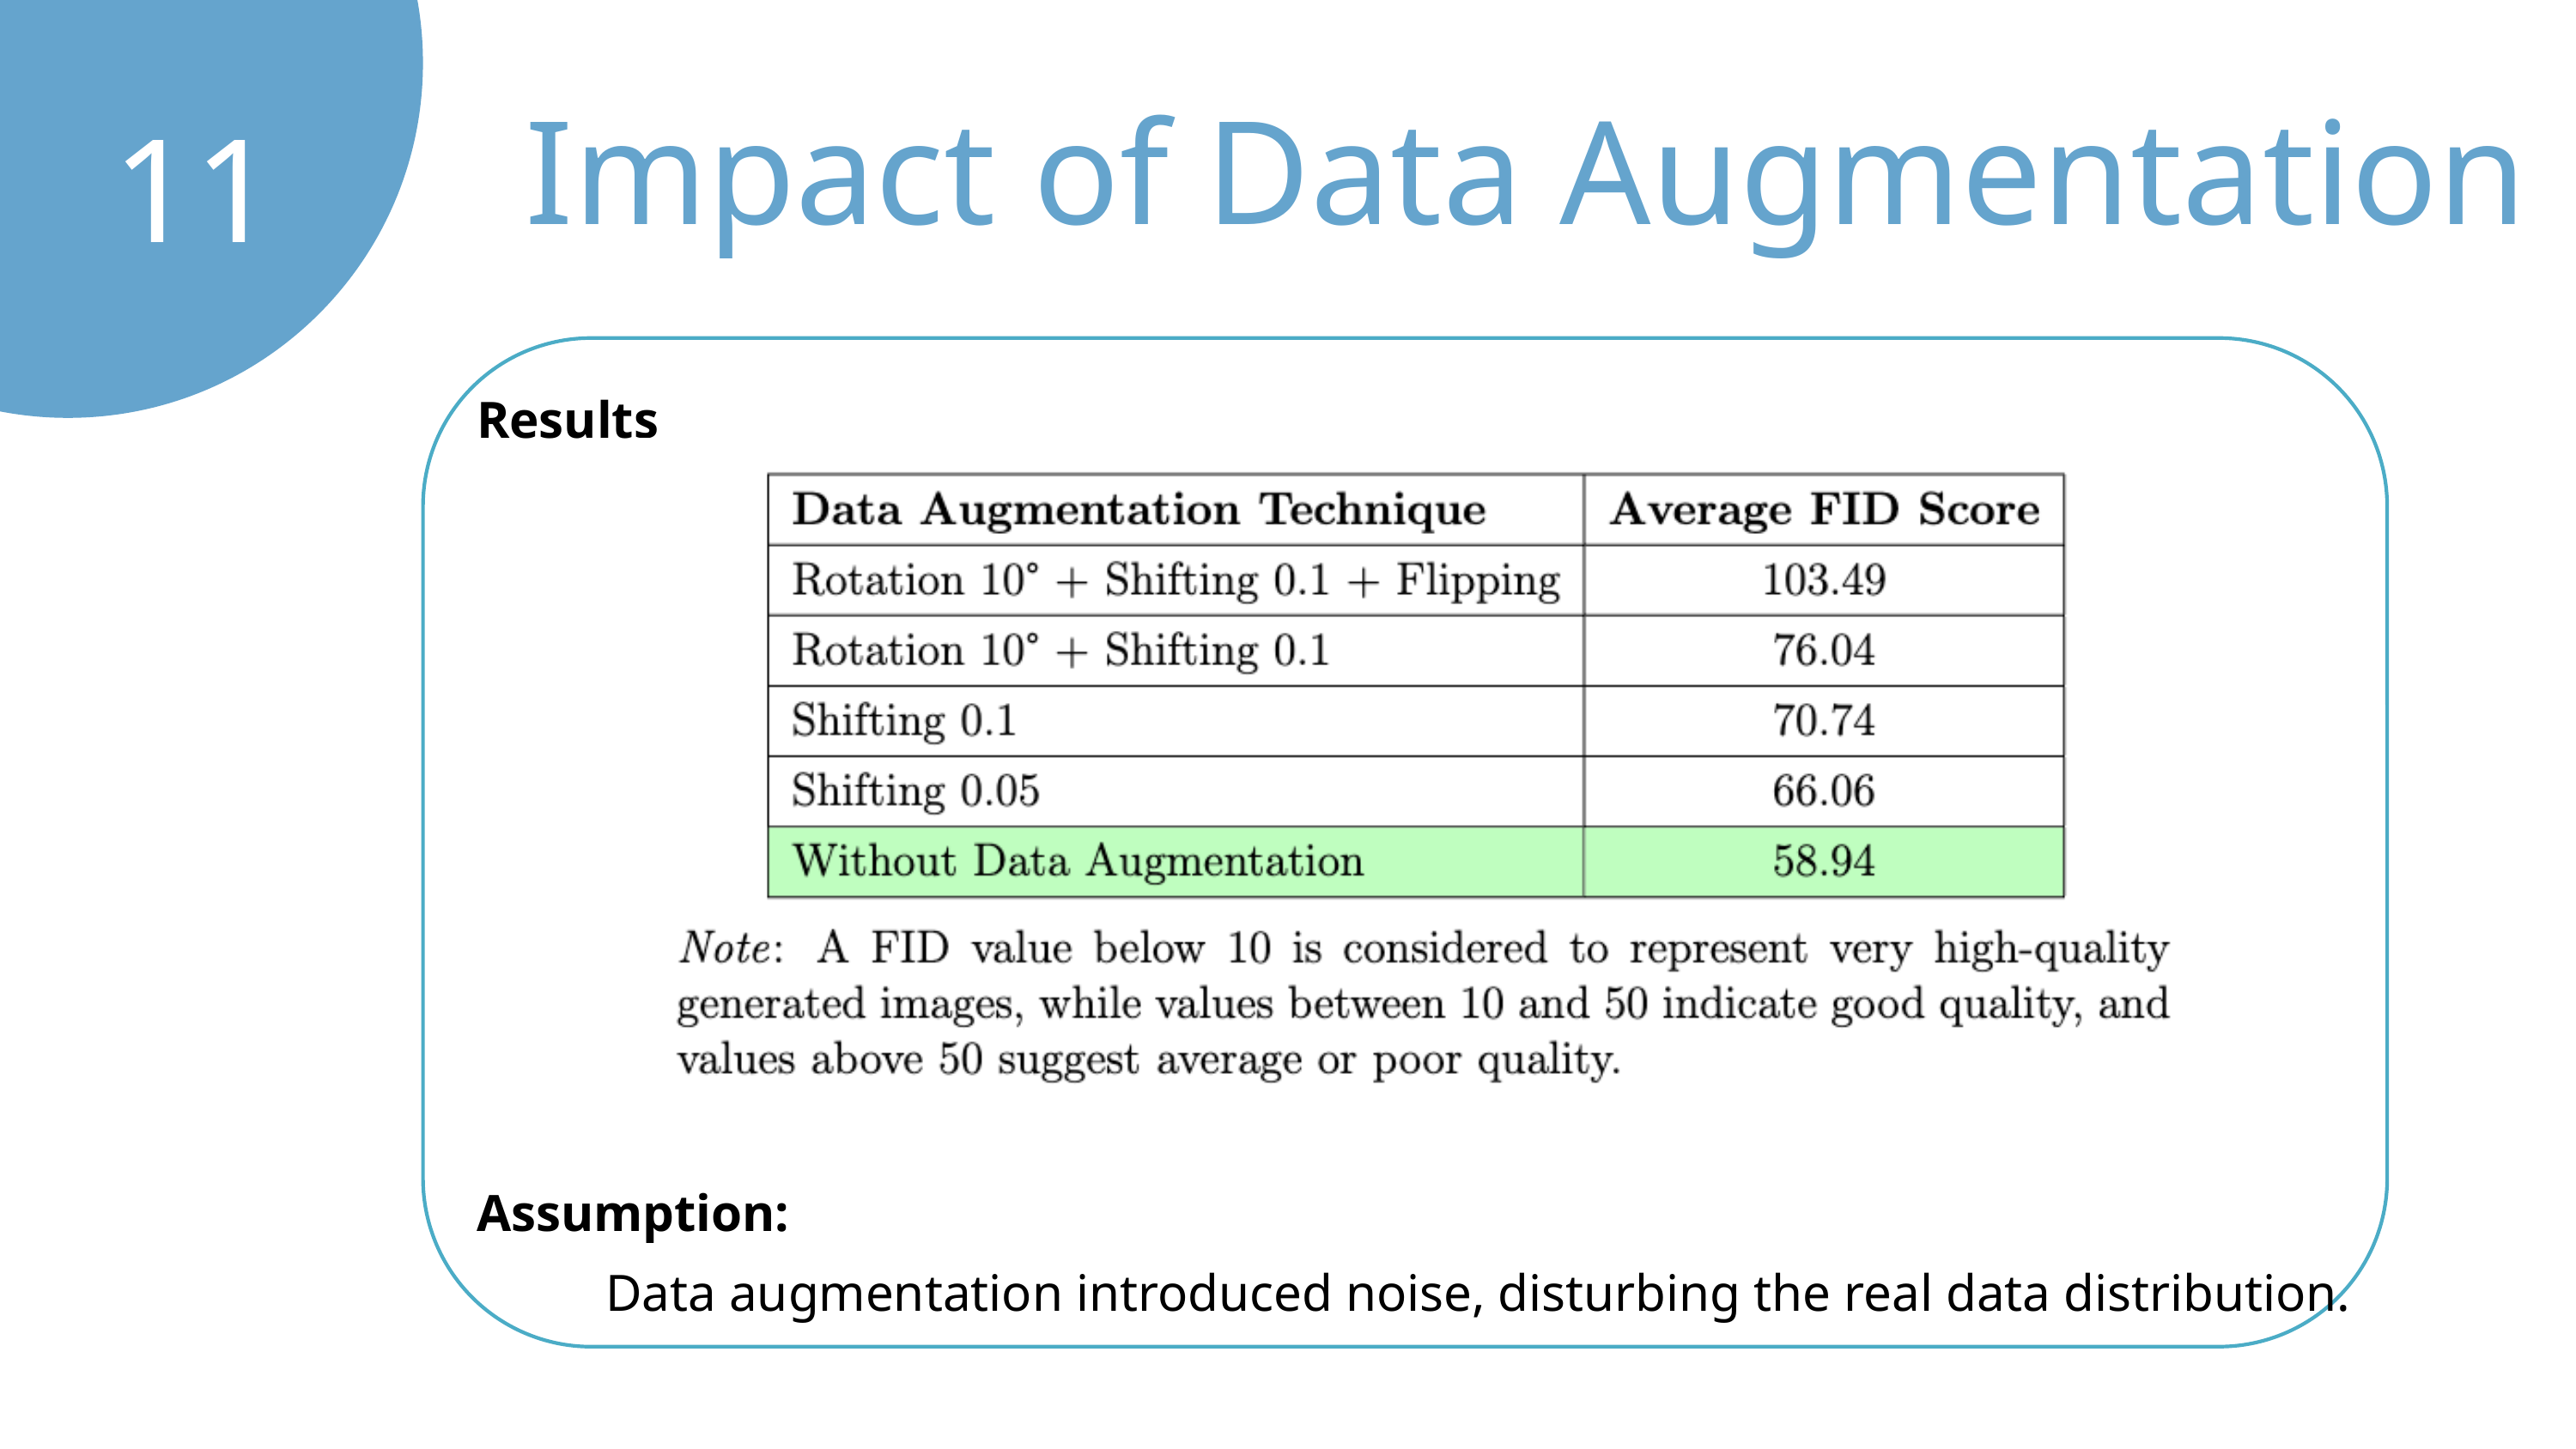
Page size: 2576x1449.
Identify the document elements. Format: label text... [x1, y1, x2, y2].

picture [633, 438, 2270, 1111]
text_box [491, 336, 2318, 368]
text_box [421, 380, 477, 1305]
text_box [498, 1321, 2312, 1349]
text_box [0, 0, 423, 418]
text_box Results Assumption: Data augmentation introduced noise, disturbing the real data distribution. [477, 368, 2576, 1321]
text_box Impact of Data Augmentation [477, 52, 2576, 253]
